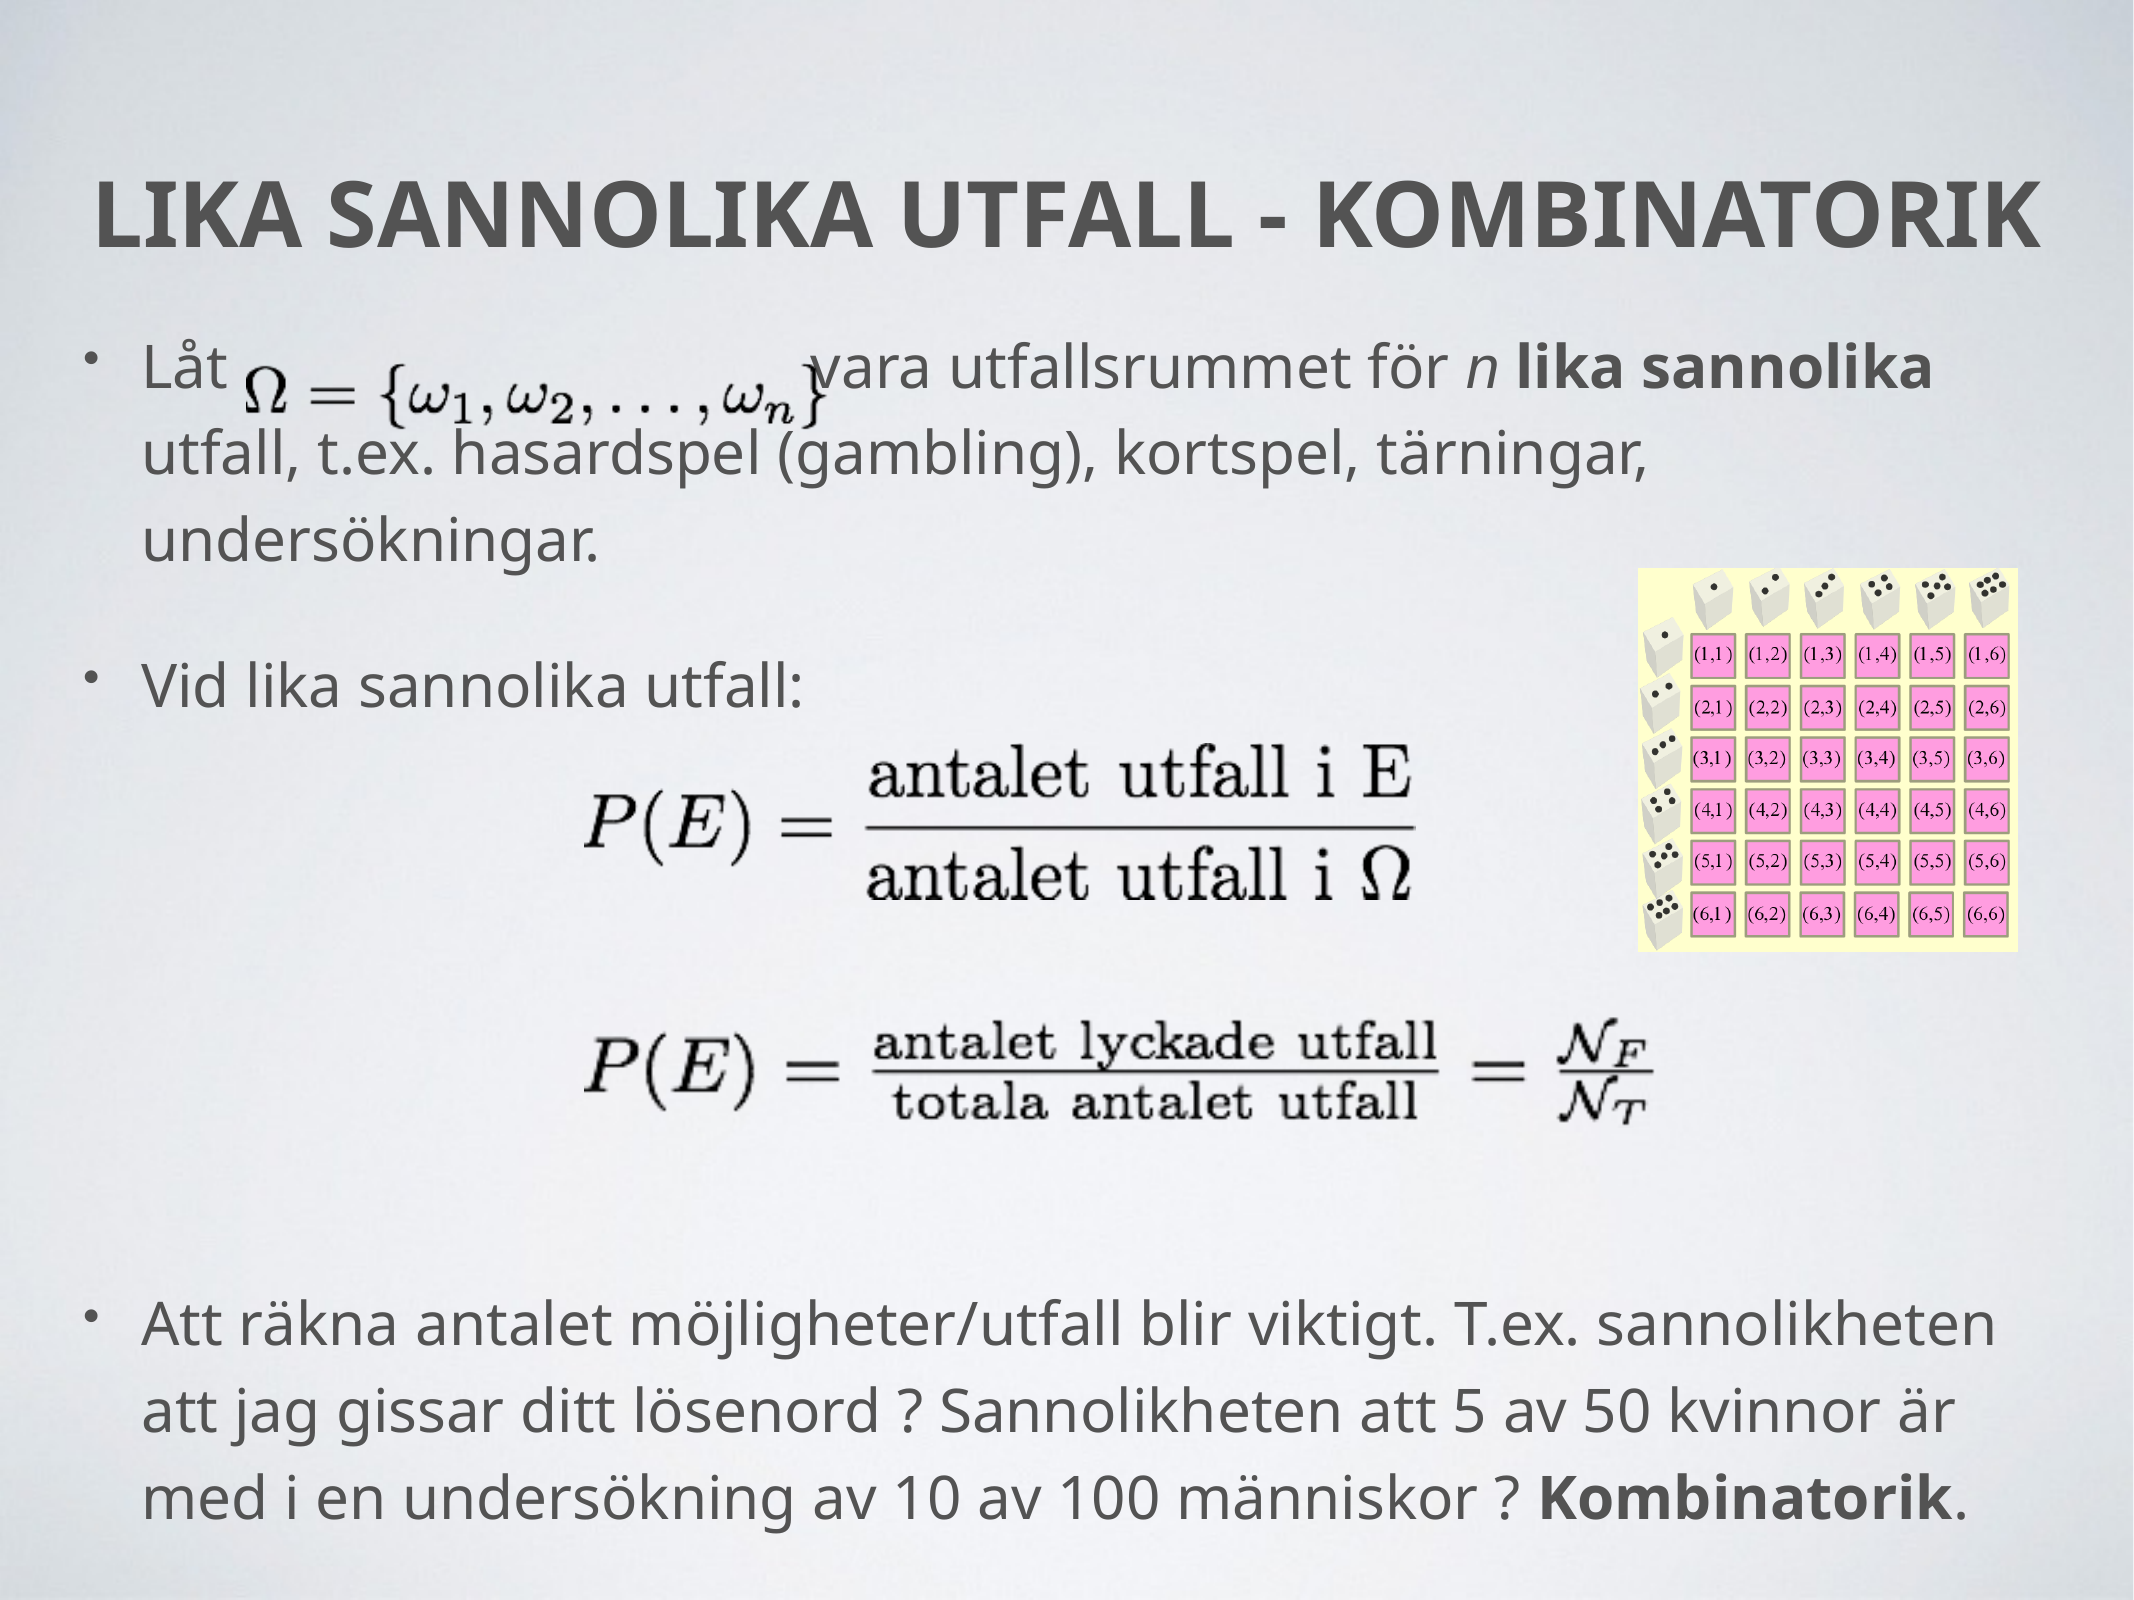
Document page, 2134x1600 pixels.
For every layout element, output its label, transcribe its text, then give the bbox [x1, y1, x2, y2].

list Låt vara utfallsrummet för n lika sannolika utfall, t.ex. hasardspel (gambling), kortspel, tärningar, undersökningar. Vid lika sannolika utfall: Att räkna antalet möjligheter/utfall blir viktigt. T.ex. sannolikheten att jag gissar ditt lösenord ? Sannolikheten att 5 av 50 kvinnor är med i en undersökning av 10 av 100 människor ? Kombinatorik. [74, 299, 2093, 1546]
picture [0, 0, 2134, 1600]
title Lika sannolika utfall - Kombinatorik [57, 9, 2076, 411]
